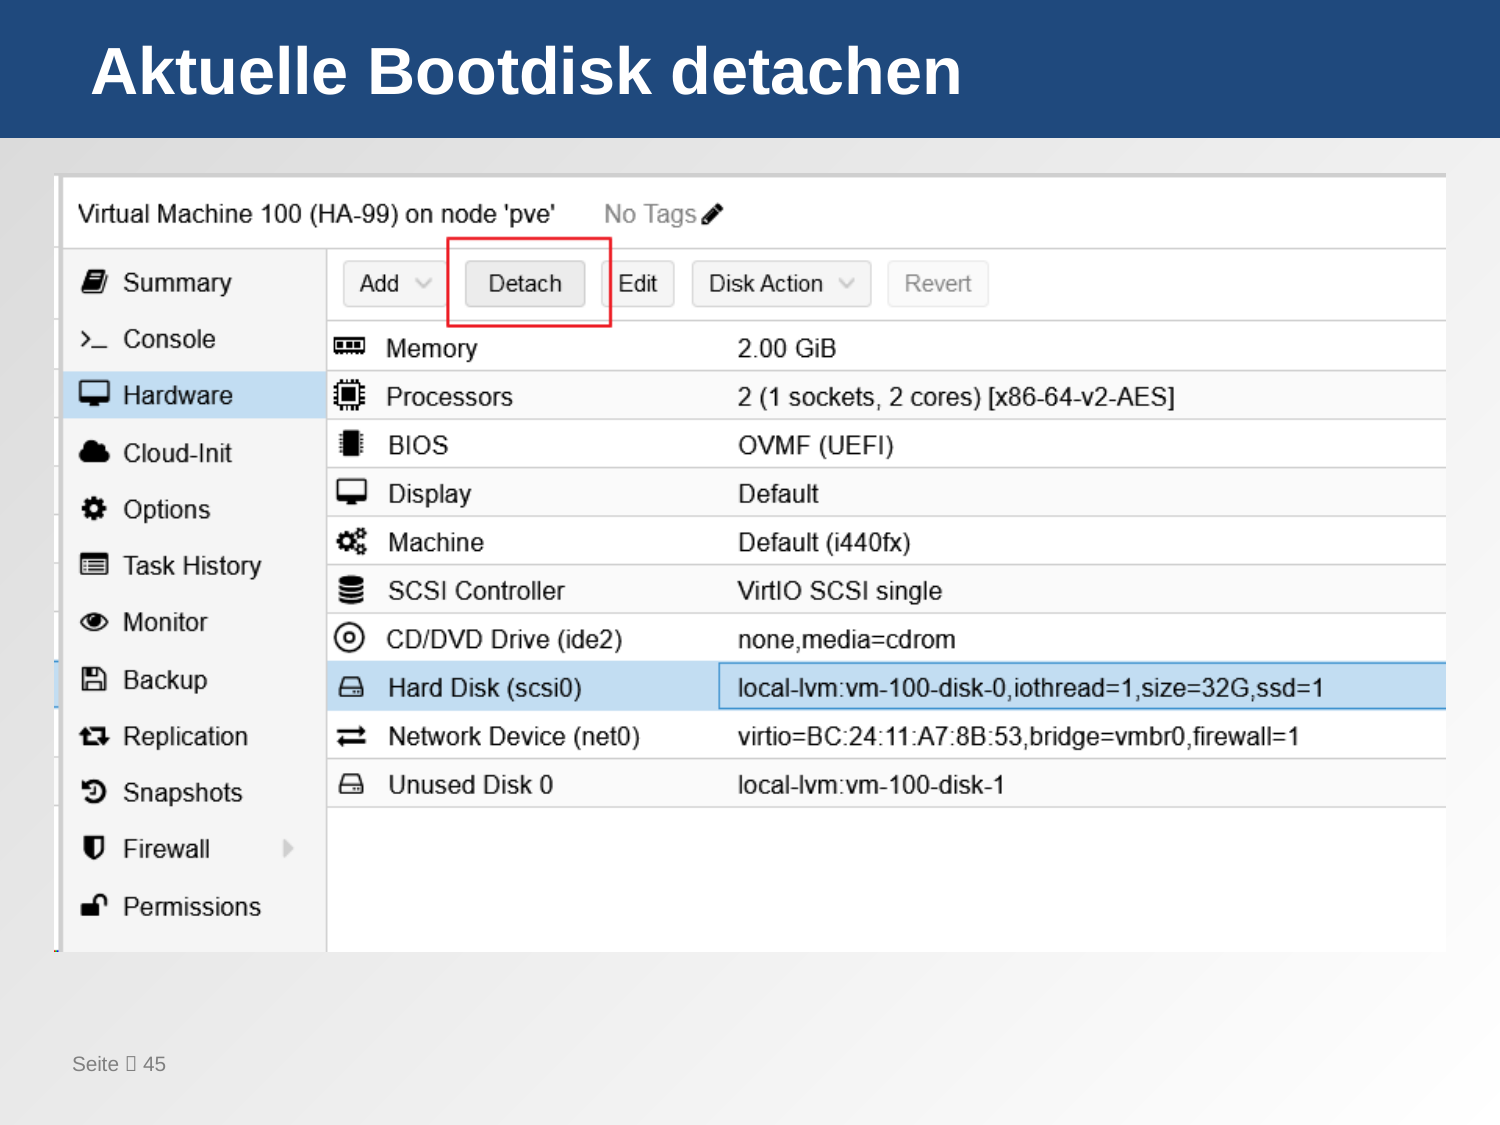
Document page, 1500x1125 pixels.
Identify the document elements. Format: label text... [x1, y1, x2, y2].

title Aktuelle Bootdisk detachen [75, 20, 1425, 171]
picture [54, 173, 1446, 952]
